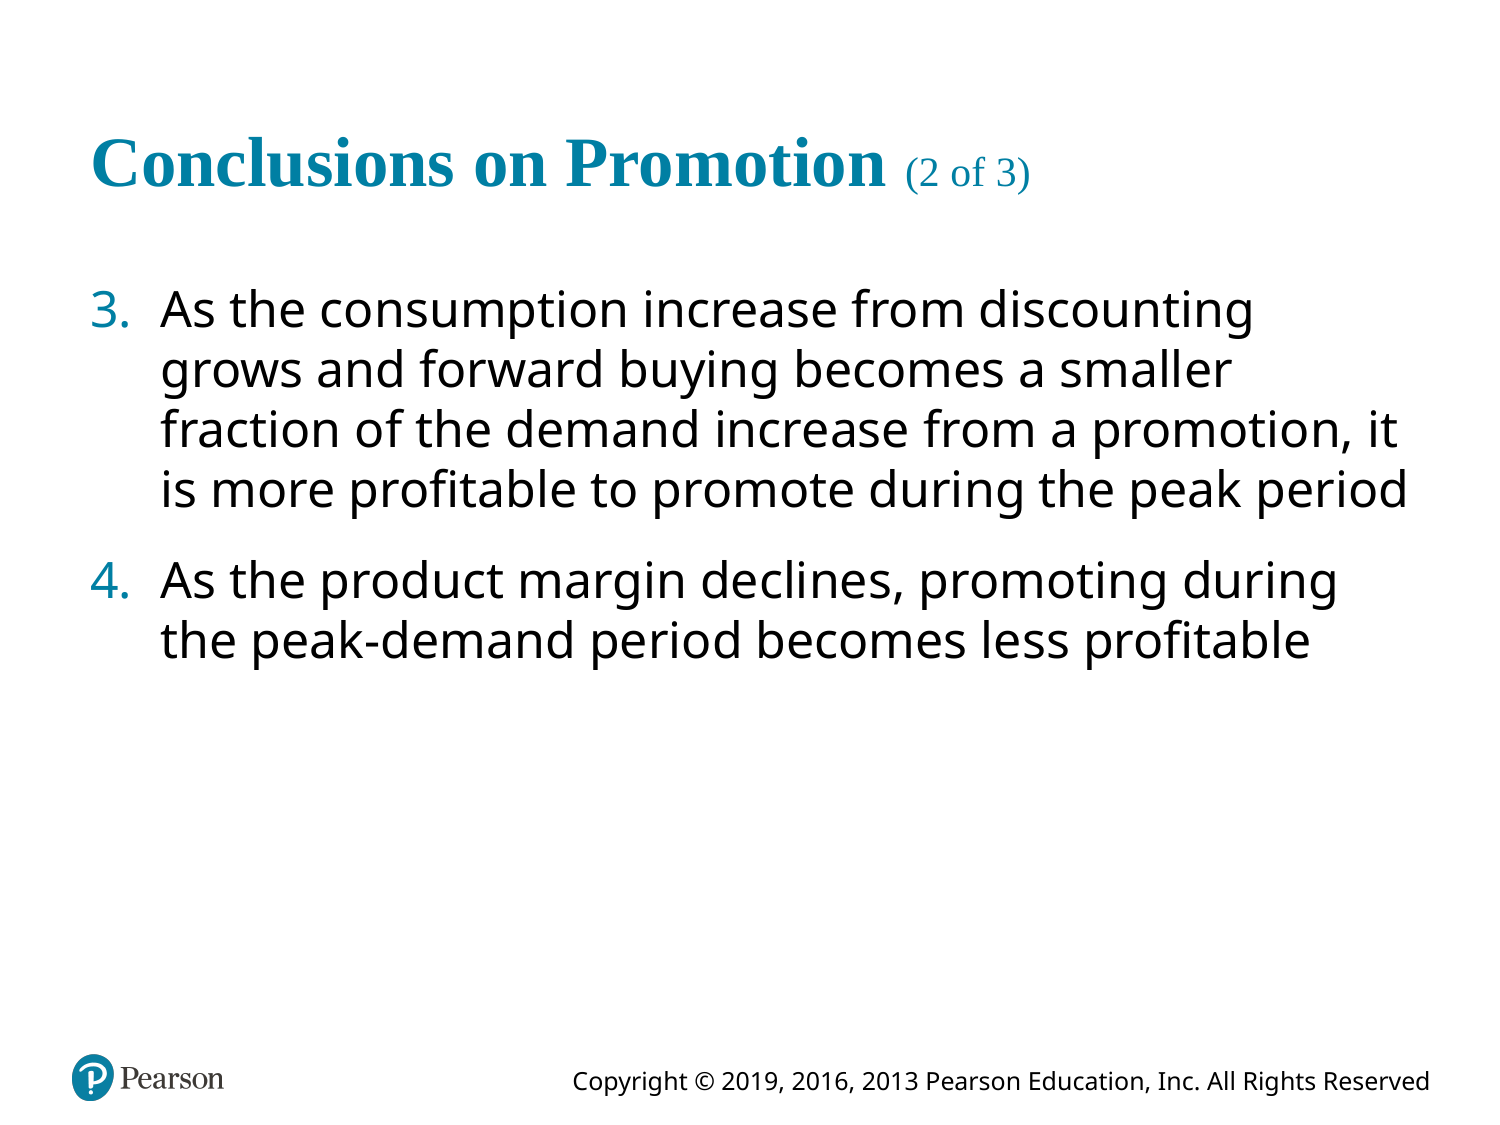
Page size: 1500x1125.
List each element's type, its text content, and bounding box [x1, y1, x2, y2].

list As the consumption increase from discounting grows and forward buying becomes a smaller fraction of the demand increase from a promotion, it is more profitable to promote during the peak period As the product margin declines, promoting during the peak-demand period becomes less profitable [75, 262, 1425, 931]
picture [98, 1054, 224, 1101]
picture [80, 1063, 106, 1088]
picture [72, 1087, 83, 1101]
picture [72, 1054, 88, 1070]
title Conclusions on Promotion (2 of 3) [75, 0, 1425, 216]
